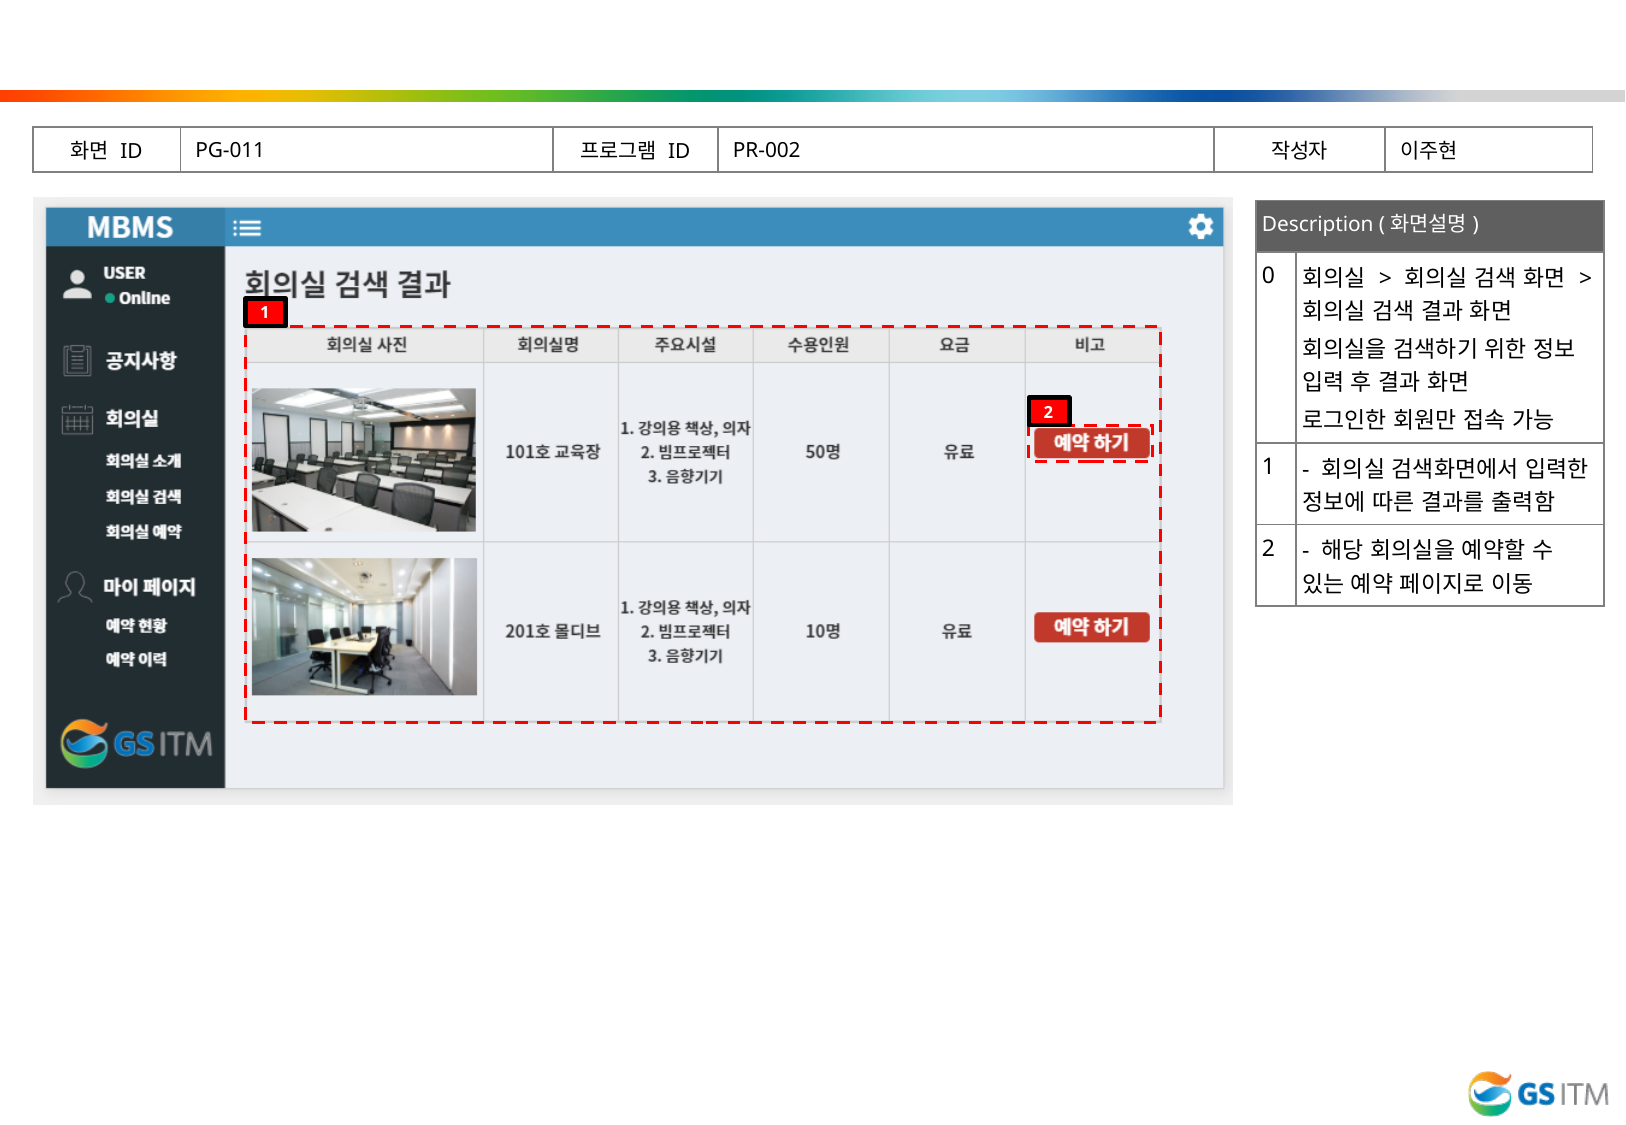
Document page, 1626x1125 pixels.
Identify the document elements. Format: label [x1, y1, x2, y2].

table_cell [1297, 253, 1603, 442]
table_header [719, 128, 1213, 171]
table_cell [1257, 525, 1295, 605]
table_cell [1297, 444, 1603, 524]
table_header [1215, 128, 1384, 171]
table_cell [1297, 525, 1603, 605]
table_cell [1257, 444, 1295, 524]
picture [1467, 1070, 1610, 1118]
picture [0, 90, 1625, 102]
table_header [181, 128, 552, 171]
table_header [1386, 128, 1592, 171]
table_cell [1257, 253, 1295, 442]
picture [33, 197, 1233, 805]
table_header [554, 128, 717, 171]
table_header [1257, 201, 1603, 251]
table_header [34, 128, 180, 171]
